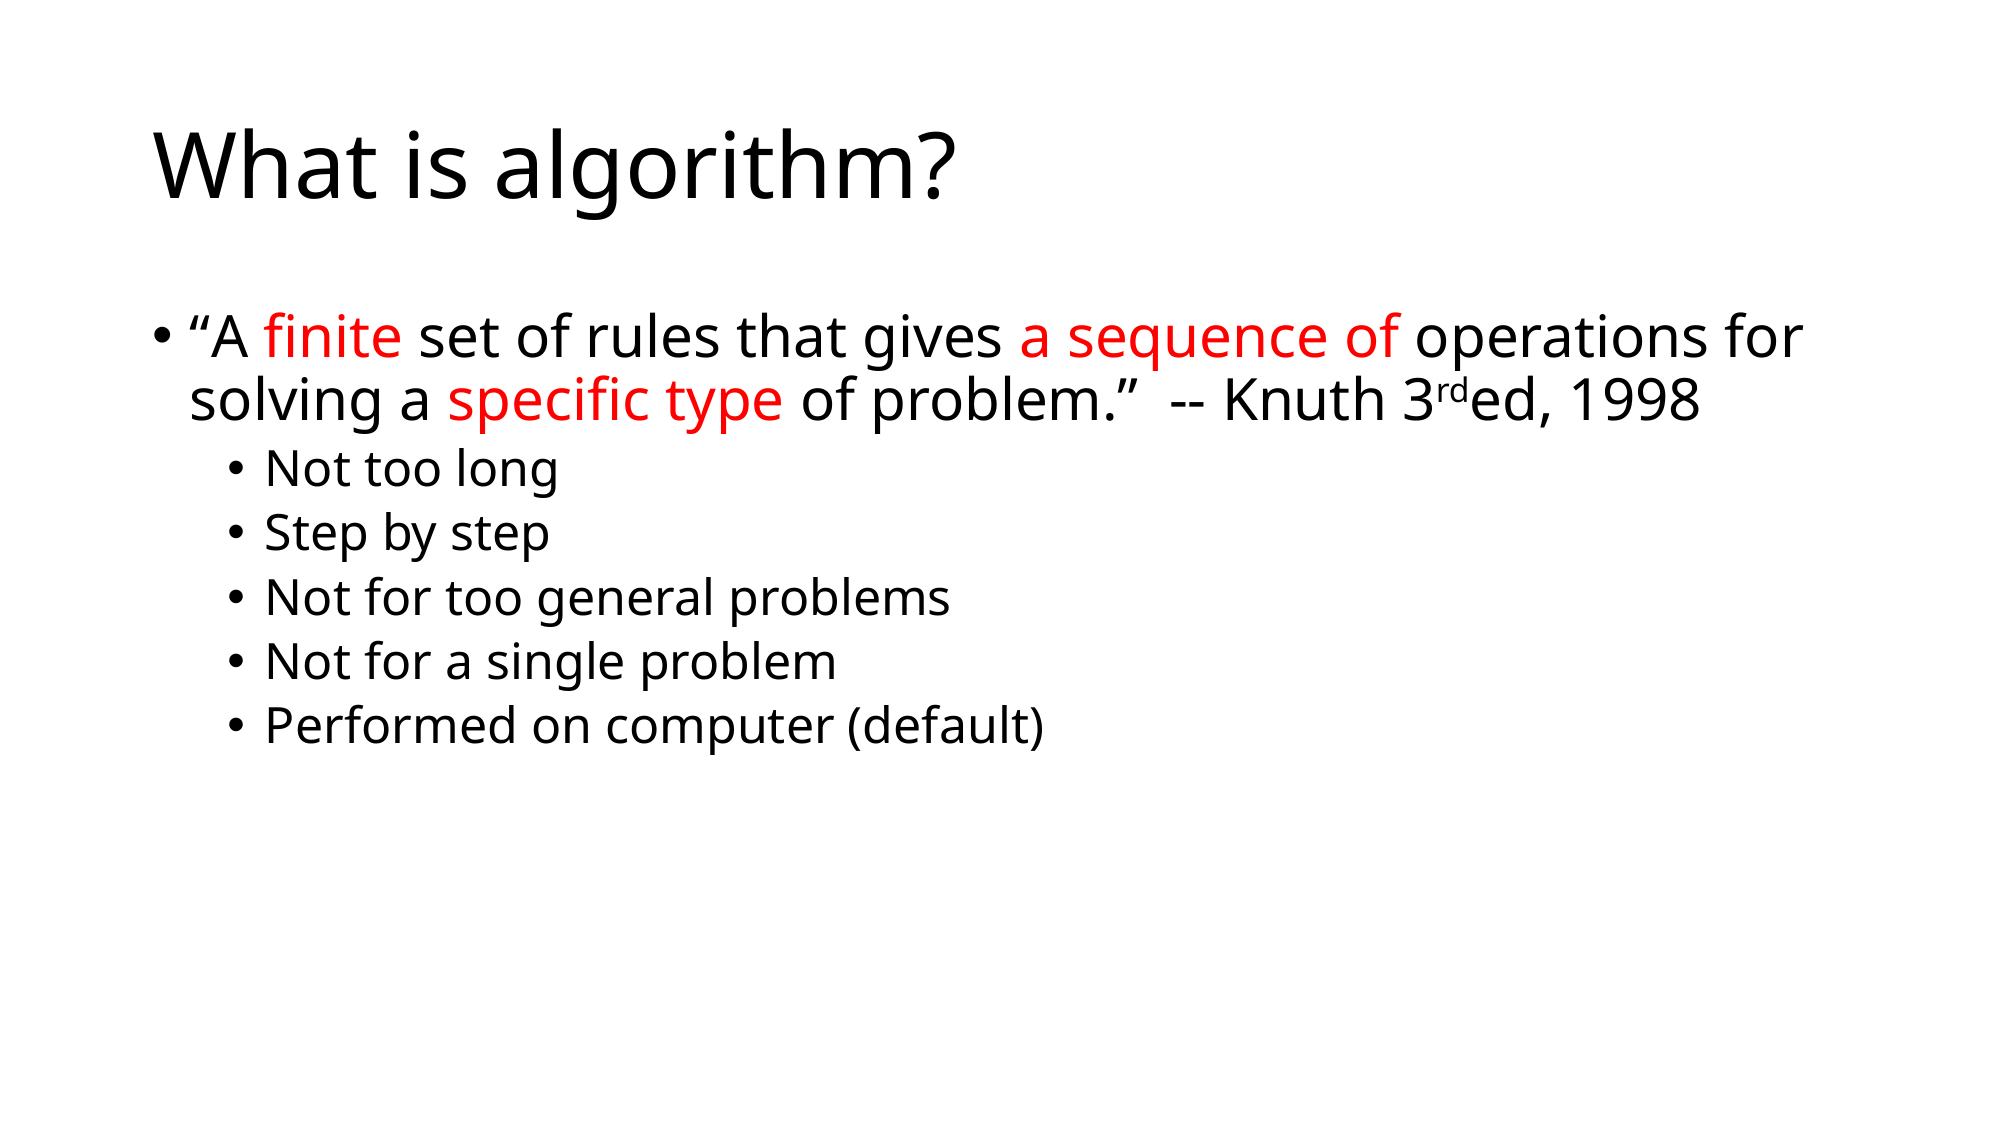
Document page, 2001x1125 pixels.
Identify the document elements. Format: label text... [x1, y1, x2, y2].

title What is algorithm? [137, 59, 1863, 278]
list “A finite set of rules that gives a sequence of operations for solving a specific type of problem.” -- Knuth 3rded, 1998 Not too long Step by step Not for too general problems Not for a single problem Performed on computer (default) [137, 299, 1863, 1014]
